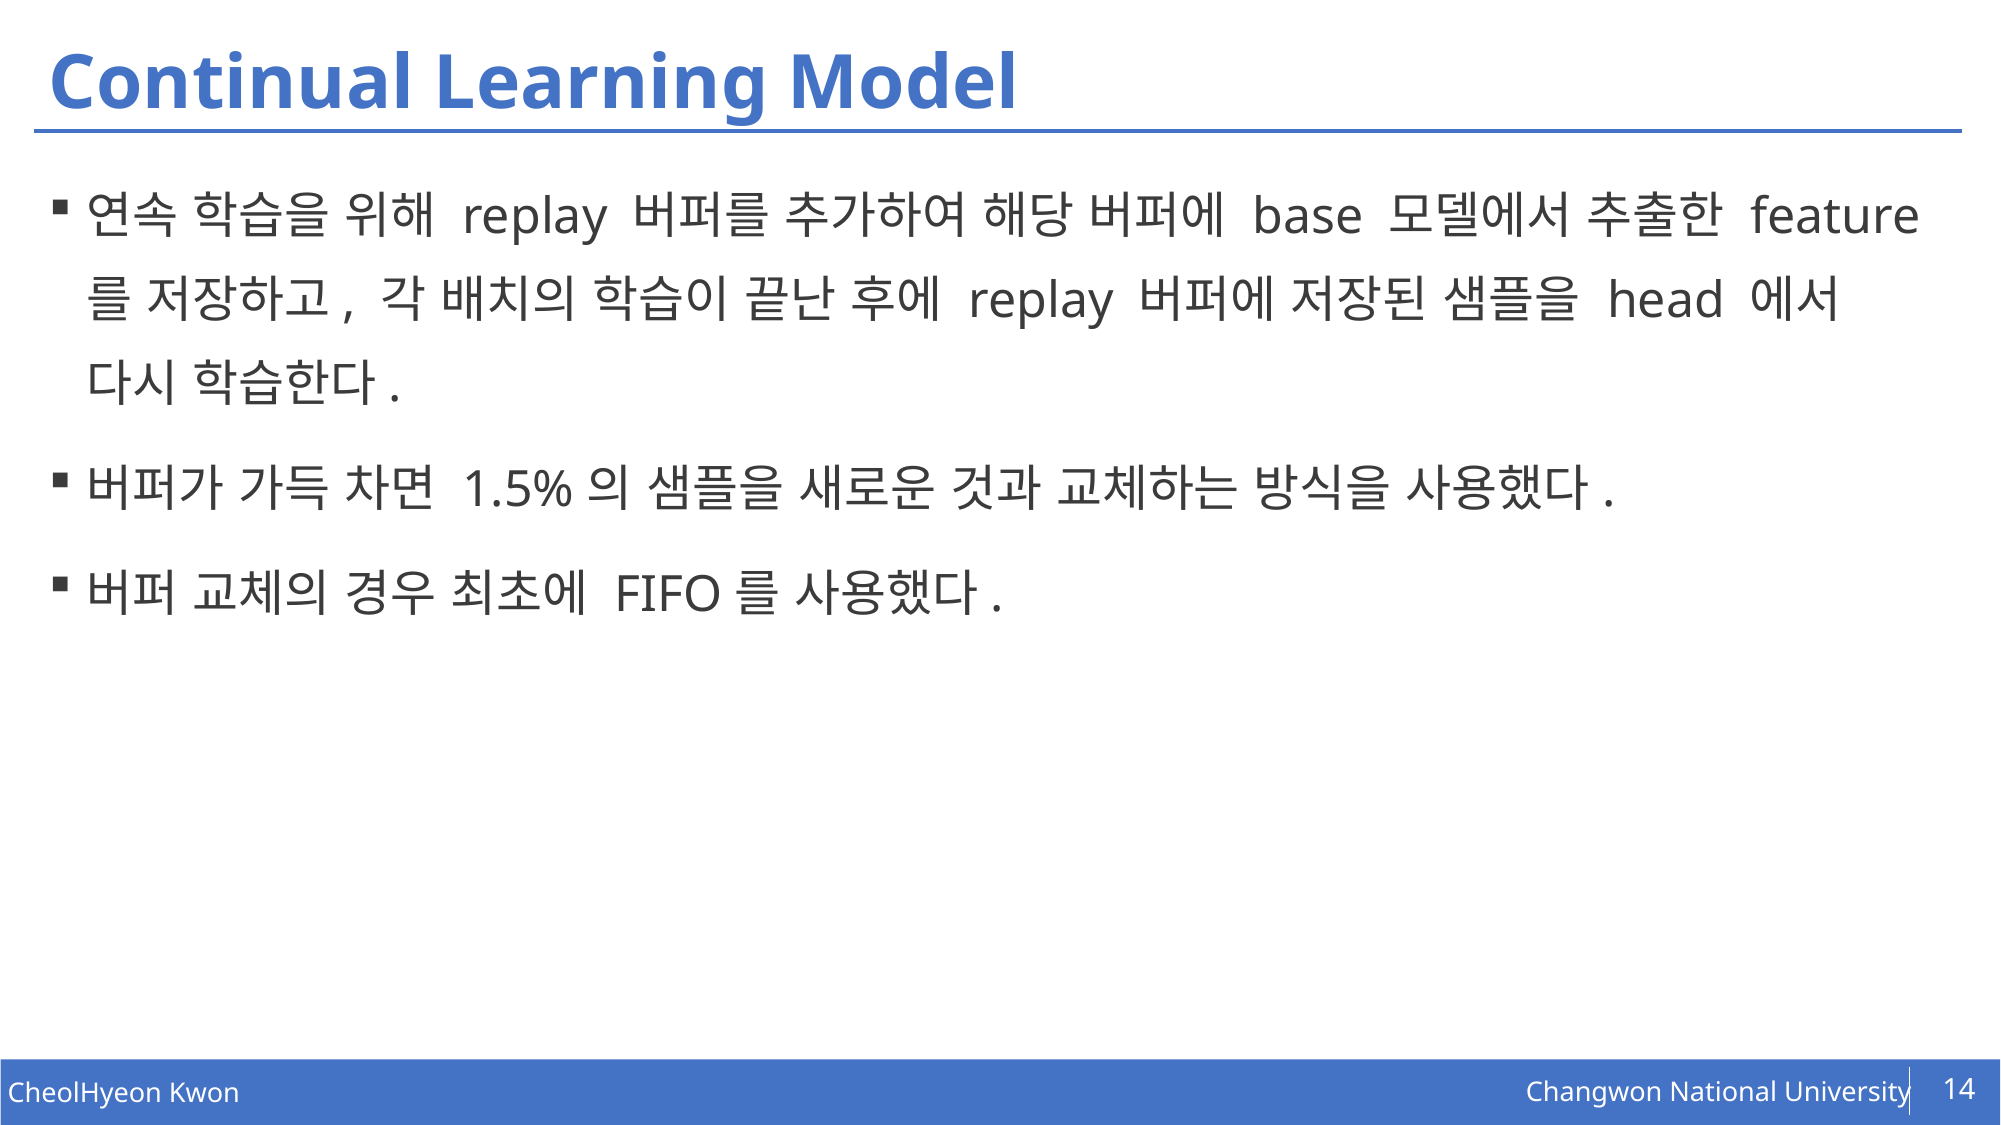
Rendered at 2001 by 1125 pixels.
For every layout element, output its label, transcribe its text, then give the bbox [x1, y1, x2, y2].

list 연속 학습을 위해 replay 버퍼를 추가하여 해당 버퍼에 base 모델에서 추출한 feature 를 저장하고, 각 배치의 학습이 끝난 후에 replay 버퍼에 저장된 샘플을 head 에서 다시 학습한다. 버퍼가 가득 차면 1.5%의 샘플을 새로운 것과 교체하는 방식을 사용했다. 버퍼 교체의 경우 최초에 FIFO를 사용했다. [33, 152, 1963, 997]
slide_number 14 [1922, 1060, 1996, 1121]
title Continual Learning Model [33, 27, 1963, 143]
